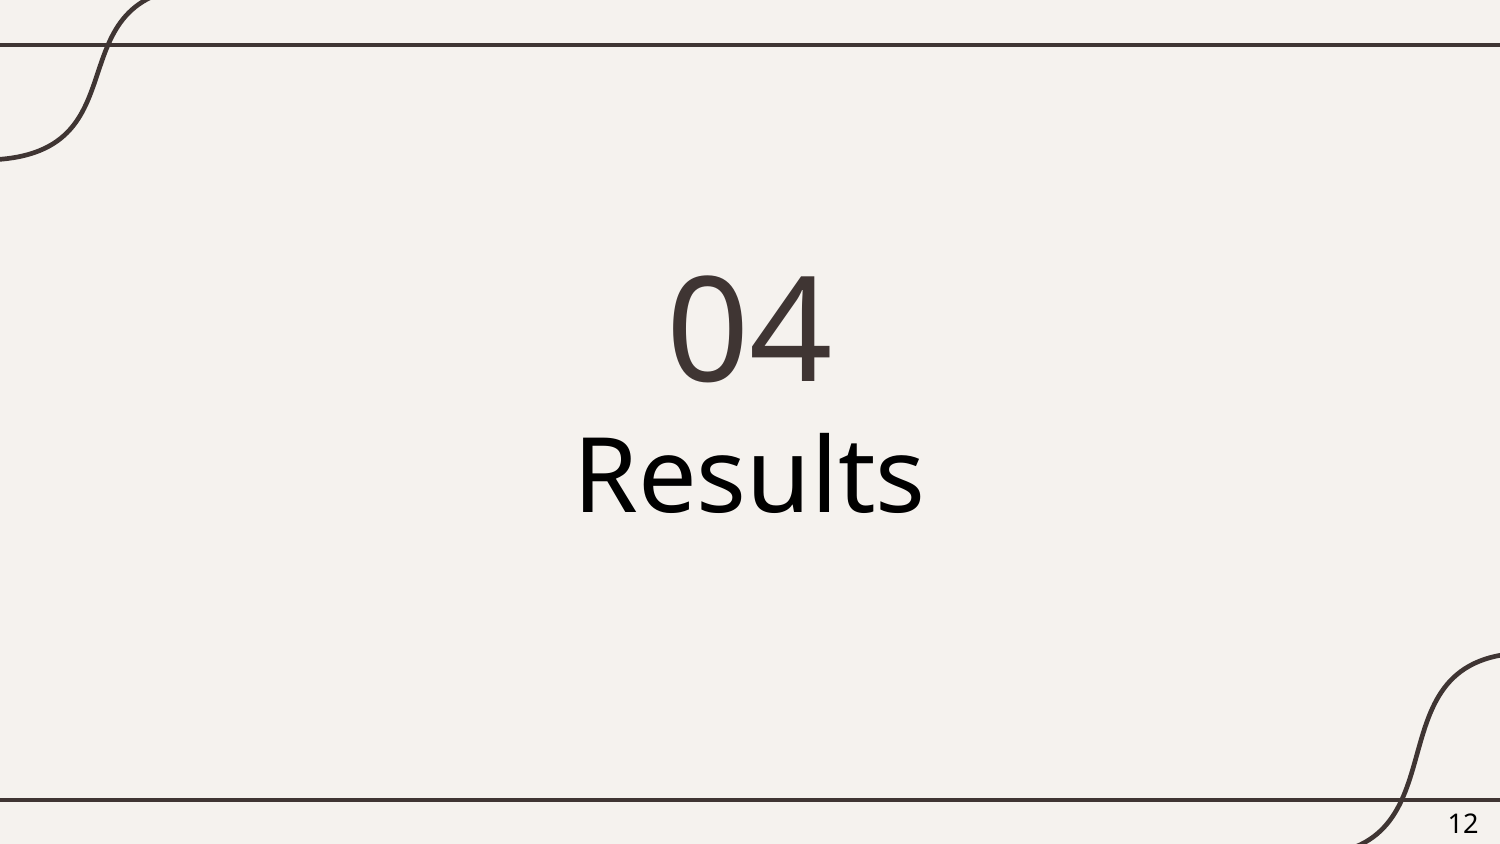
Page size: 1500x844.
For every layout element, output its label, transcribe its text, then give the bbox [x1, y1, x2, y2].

title Results [445, 417, 1055, 524]
title 04 [614, 242, 886, 404]
slide_number ‹#› [1403, 791, 1494, 844]
